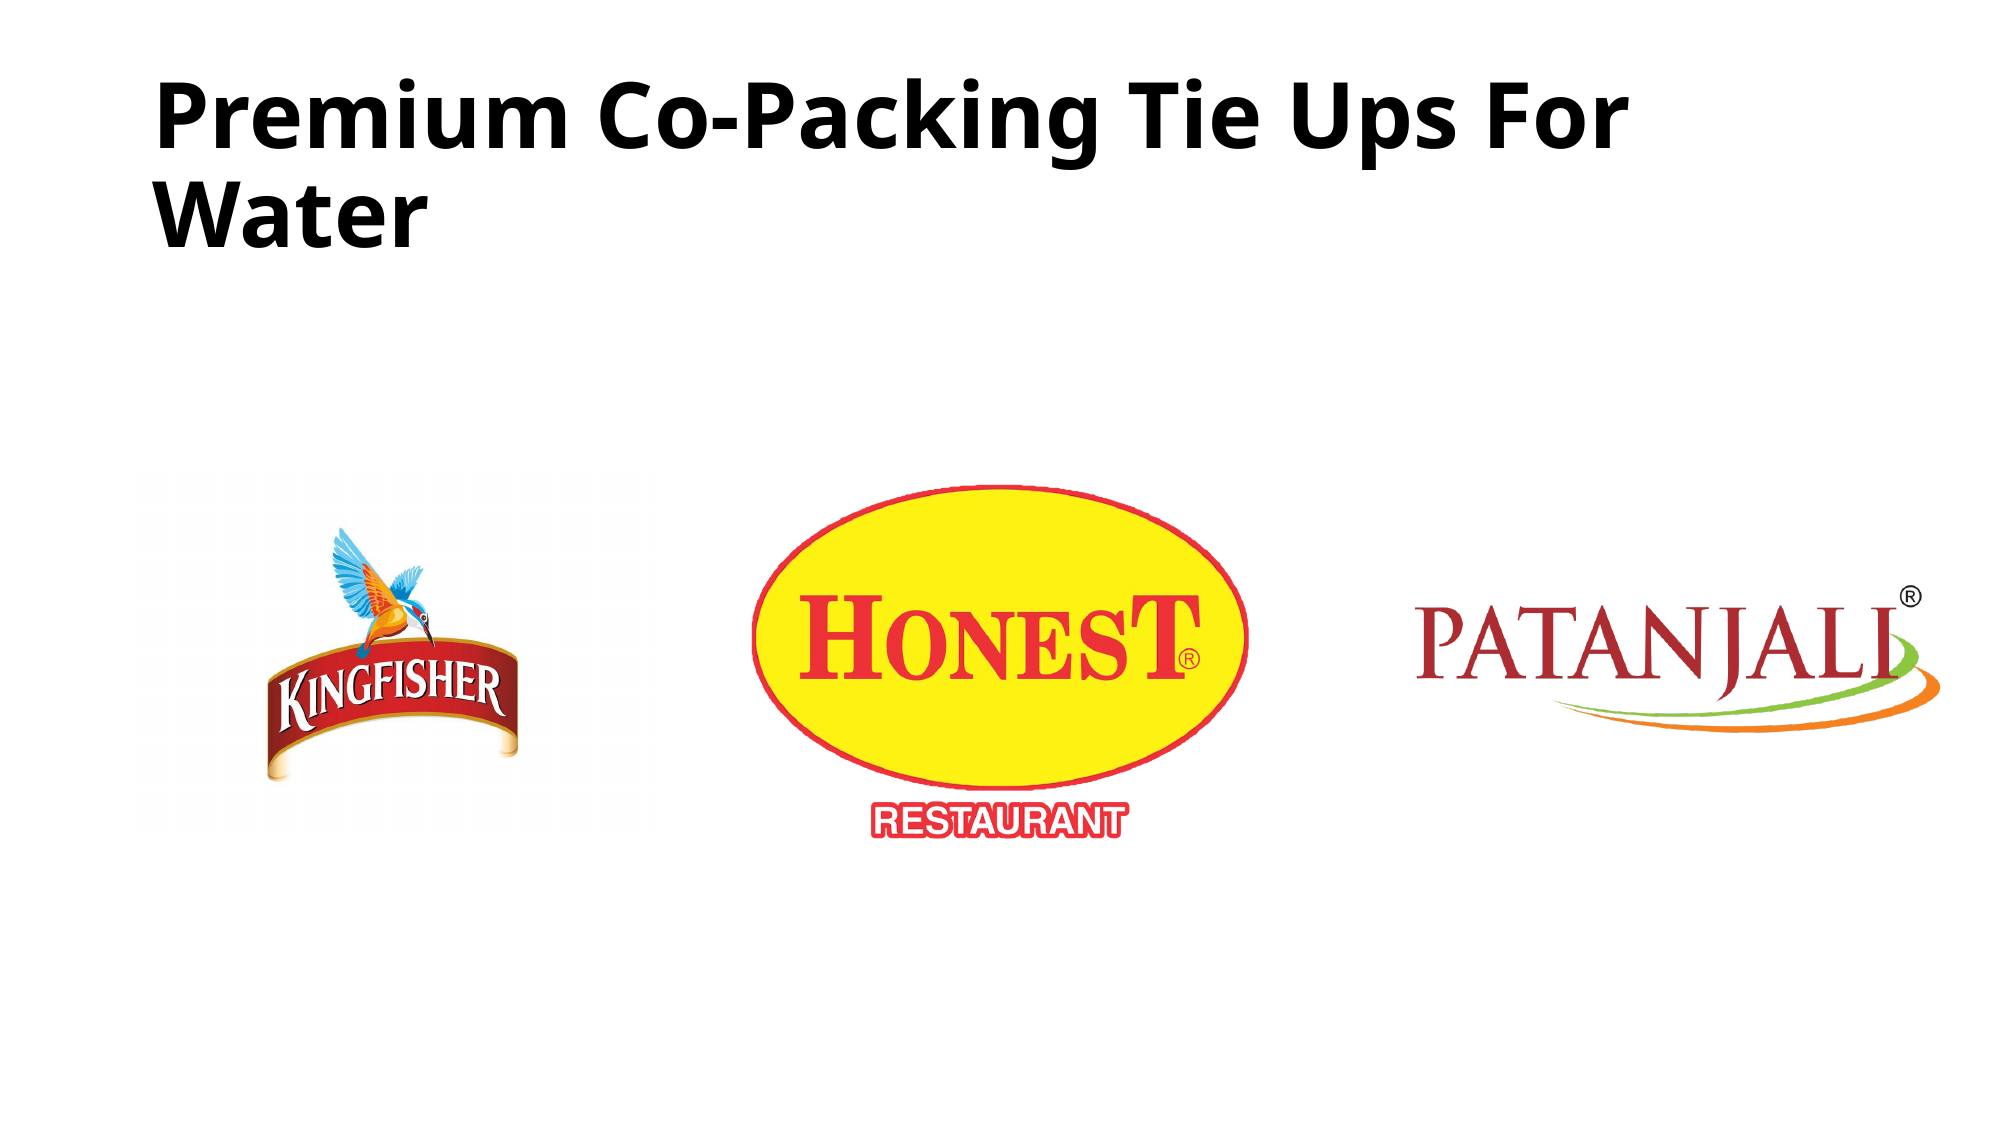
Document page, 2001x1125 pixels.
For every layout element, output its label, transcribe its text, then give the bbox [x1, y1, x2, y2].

picture [123, 464, 662, 845]
picture [733, 472, 1267, 851]
title Premium Co-Packing Tie Ups For Water [137, 59, 1863, 278]
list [1338, 399, 2000, 924]
